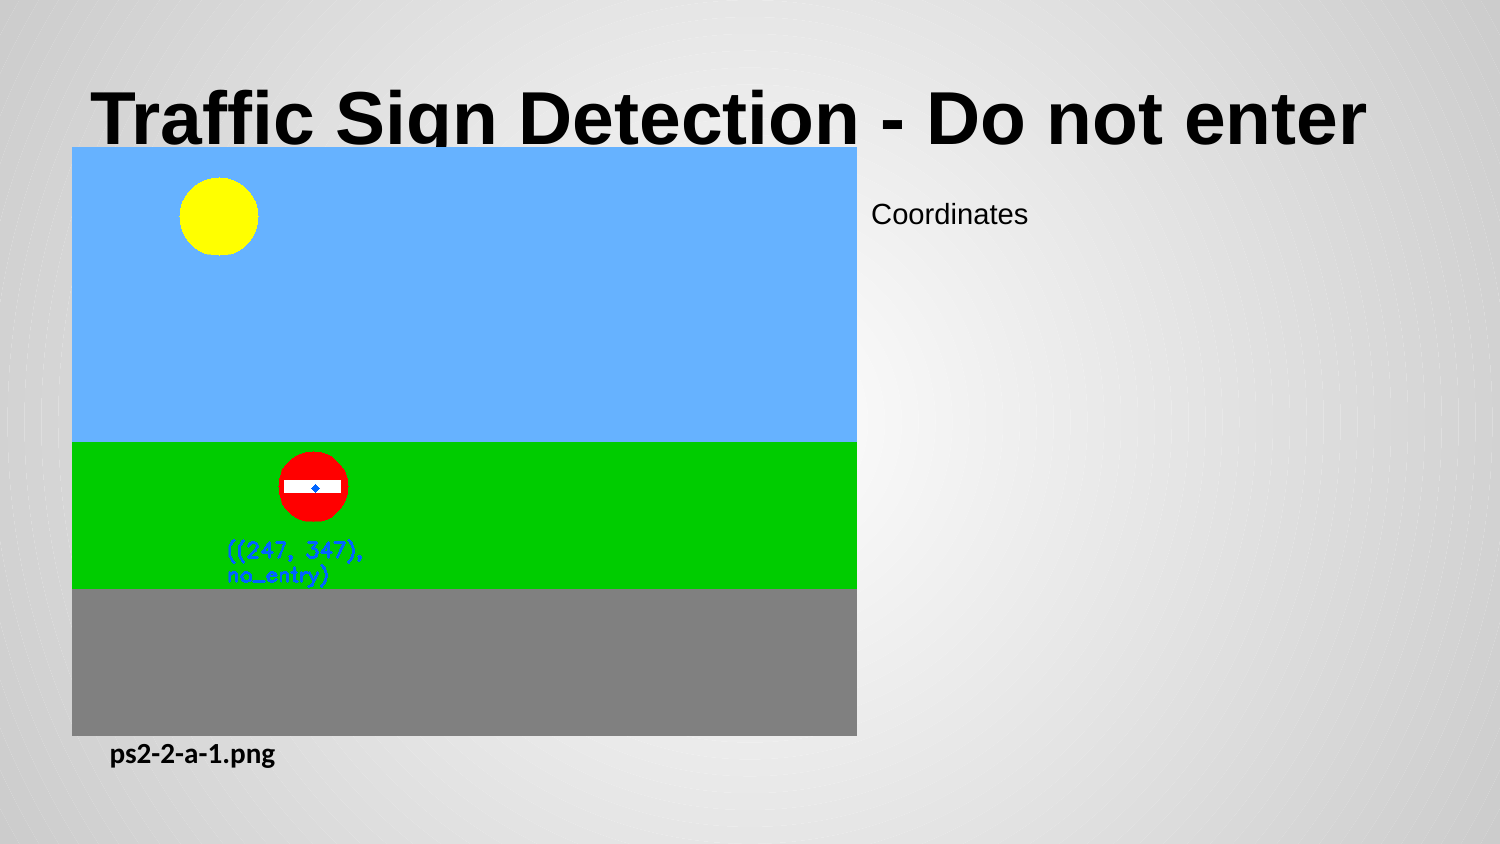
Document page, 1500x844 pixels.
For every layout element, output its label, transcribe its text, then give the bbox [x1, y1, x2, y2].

picture [72, 147, 857, 736]
title Traffic Sign Detection - Do not enter [75, 33, 1425, 175]
text_box Coordinates [861, 180, 1397, 702]
text_box ps2-2-a-1.png [88, 743, 726, 766]
